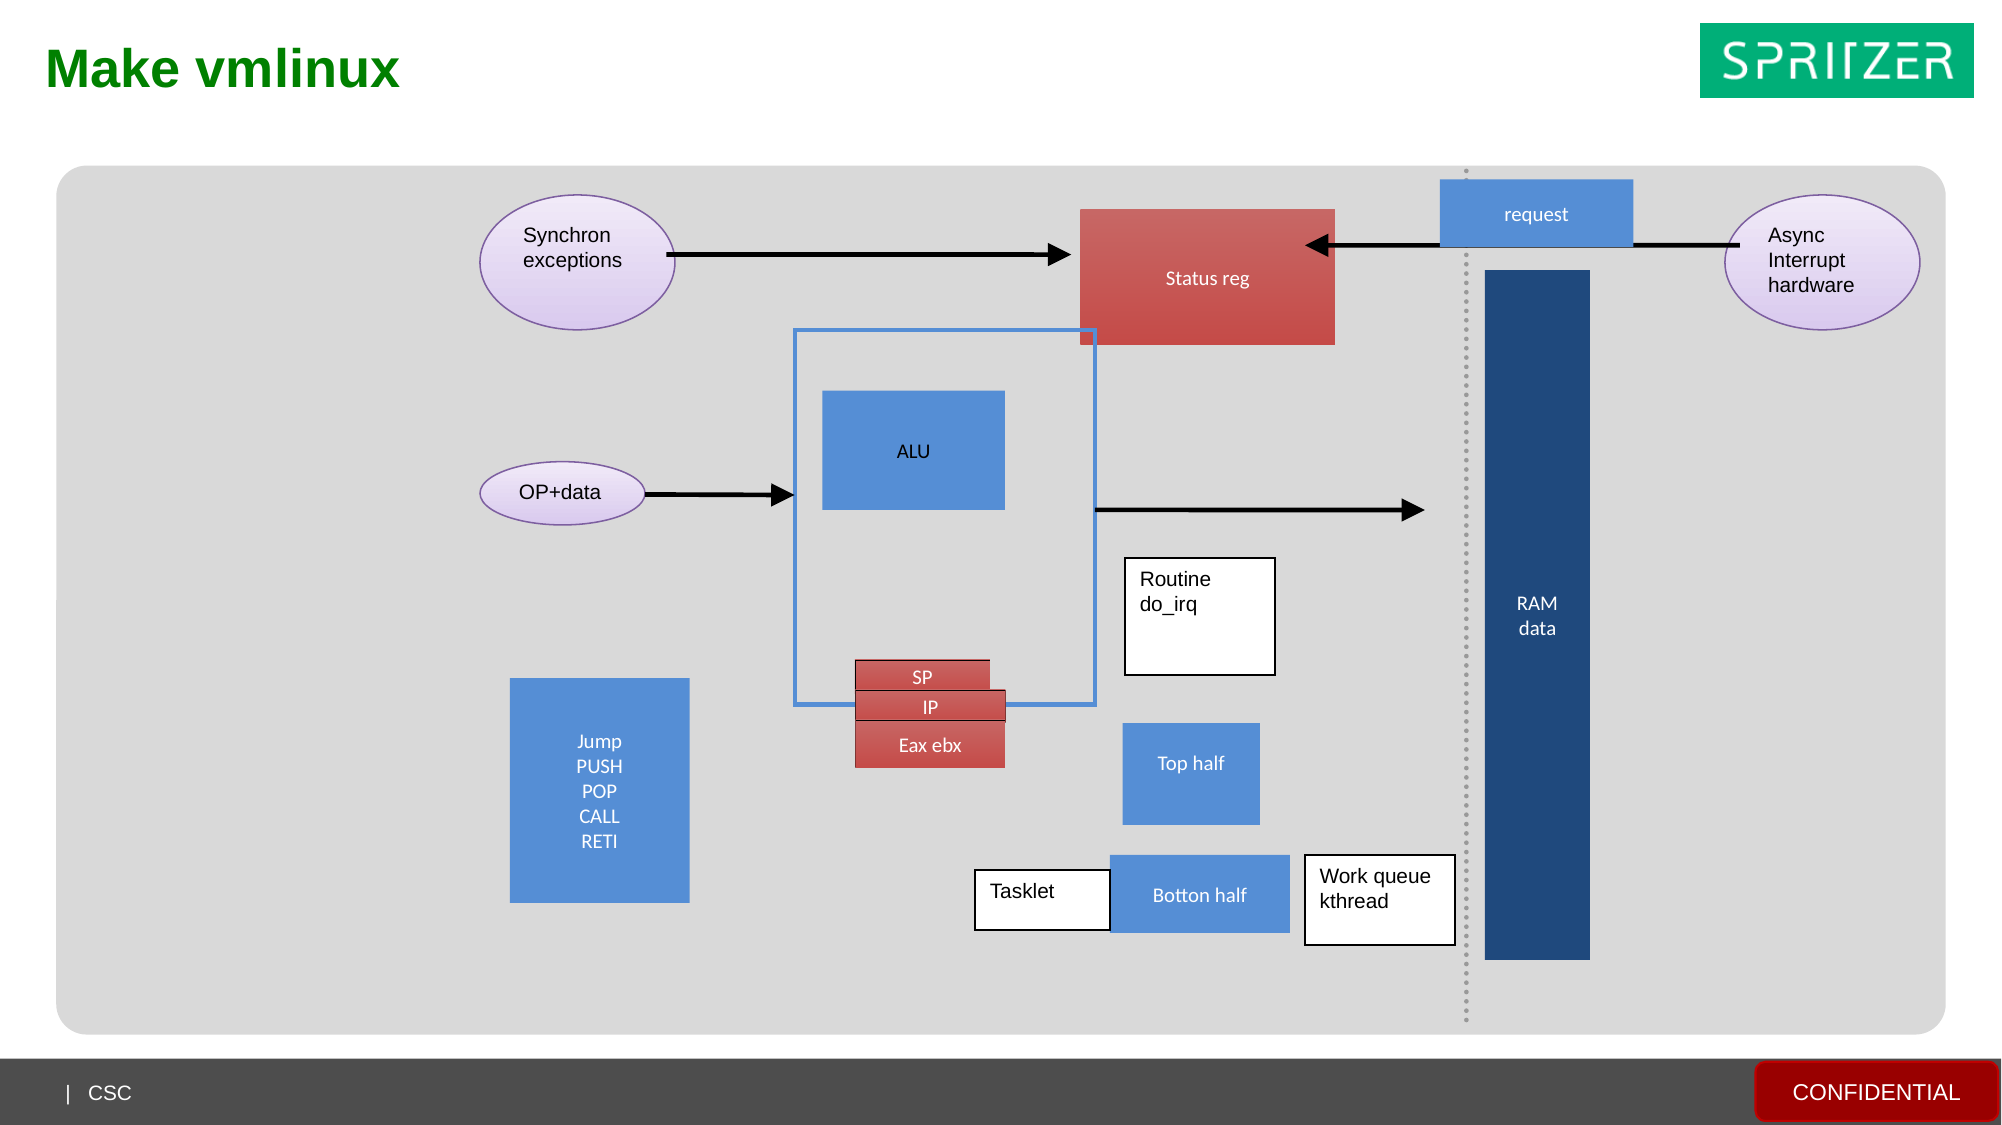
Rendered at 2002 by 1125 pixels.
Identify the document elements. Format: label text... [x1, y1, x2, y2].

text_box [1305, 235, 1439, 256]
text_box Tasklet [975, 869, 1110, 930]
text_box OP+data [480, 461, 646, 525]
text_box Top half [1122, 723, 1260, 825]
text_box Routine do_irq [1125, 558, 1275, 675]
text_box Work queue kthread [1304, 854, 1455, 945]
text_box Jump PUSH POP CALL RETI [509, 678, 690, 903]
text_box ALU [822, 390, 1005, 510]
text_box request [1439, 179, 1634, 247]
text_box Botton half [1109, 854, 1290, 933]
text_box [794, 329, 1095, 705]
text_box Synchron exceptions [479, 194, 675, 330]
text_box [666, 244, 1072, 265]
text_box SP [854, 659, 990, 694]
picture [1700, 23, 1974, 98]
text_box [1094, 499, 1425, 521]
text_box Make vmlinux [45, 27, 1954, 99]
text_box Eax ebx [855, 719, 1005, 768]
text_box Async Interrupt hardware [1724, 194, 1920, 330]
text_box [644, 484, 795, 506]
text_box RAM data [1484, 270, 1590, 960]
text_box IP [855, 689, 1006, 723]
text_box Status reg [1080, 209, 1335, 345]
